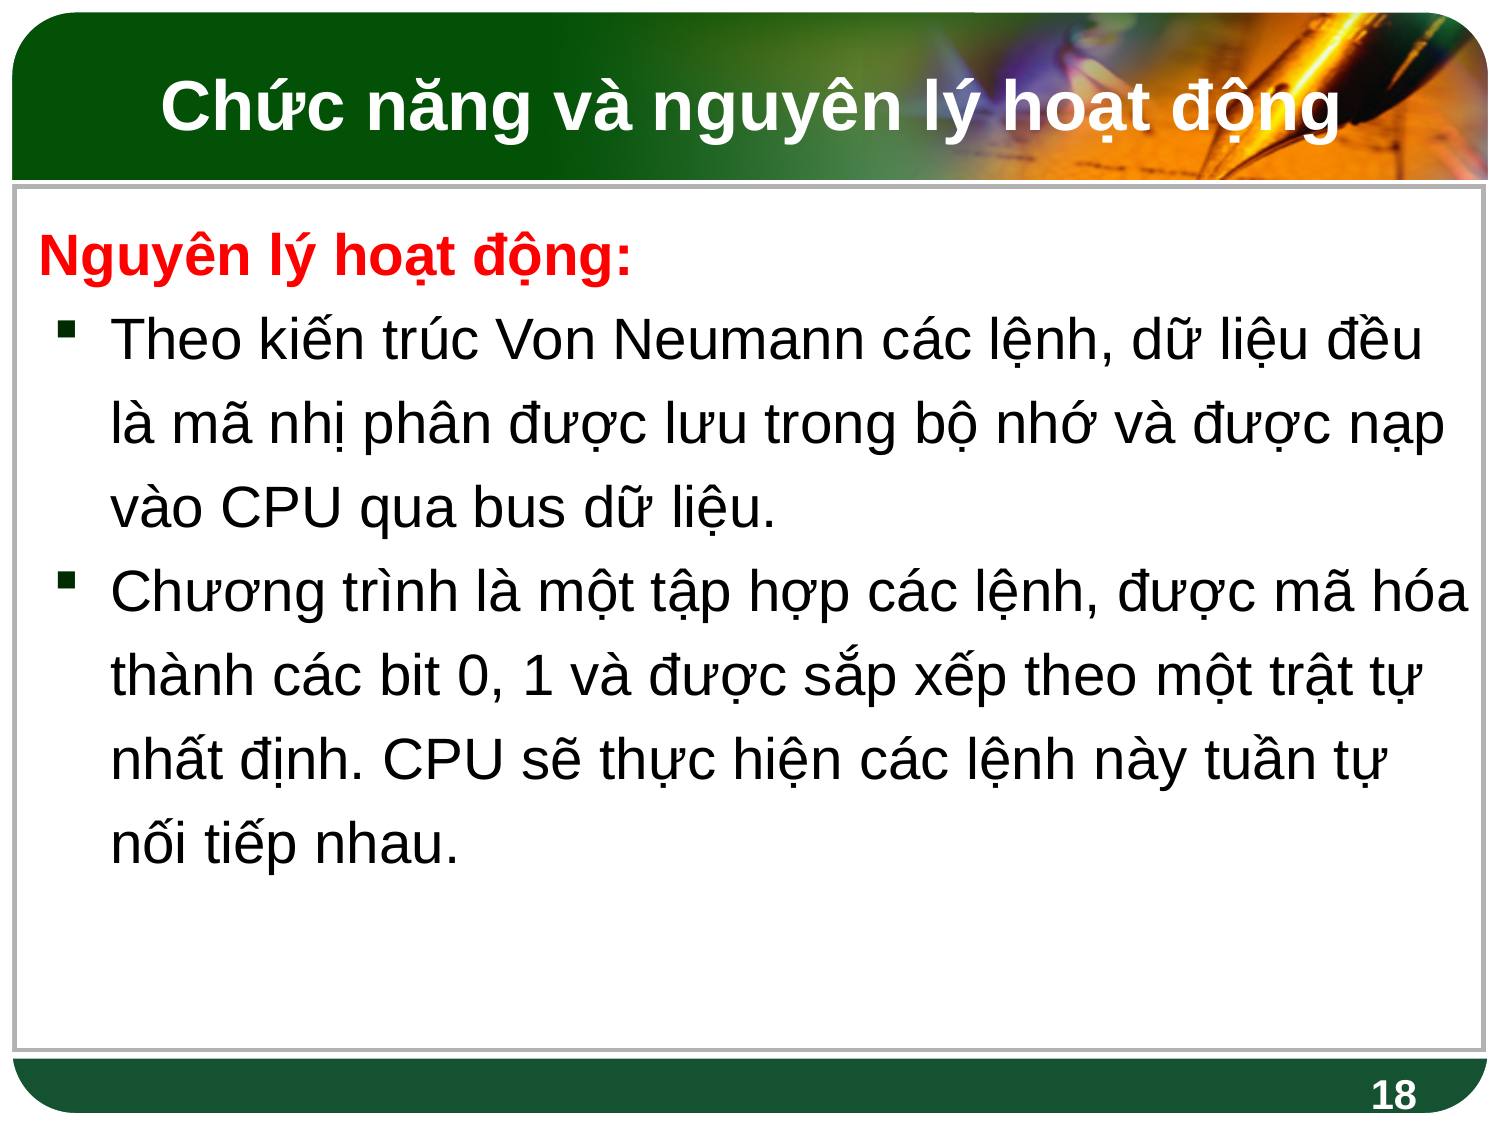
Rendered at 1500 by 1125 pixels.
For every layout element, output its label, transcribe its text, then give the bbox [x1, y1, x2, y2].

list Nguyên lý hoạt động: Theo kiến trúc Von Neumann các lệnh, dữ liệu đều là mã nhị phân được lưu trong bộ nhớ và được nạp vào CPU qua bus dữ liệu. Chương trình là một tập hợp các lệnh, được mã hóa thành các bit 0, 1 và được sắp xếp theo một trật tự nhất định. CPU sẽ thực hiện các lệnh này tuần tự nối tiếp nhau. [0, 195, 1488, 1088]
picture [13, 13, 1487, 180]
text_box Chức năng và nguyên lý hoạt động [24, 52, 1500, 145]
